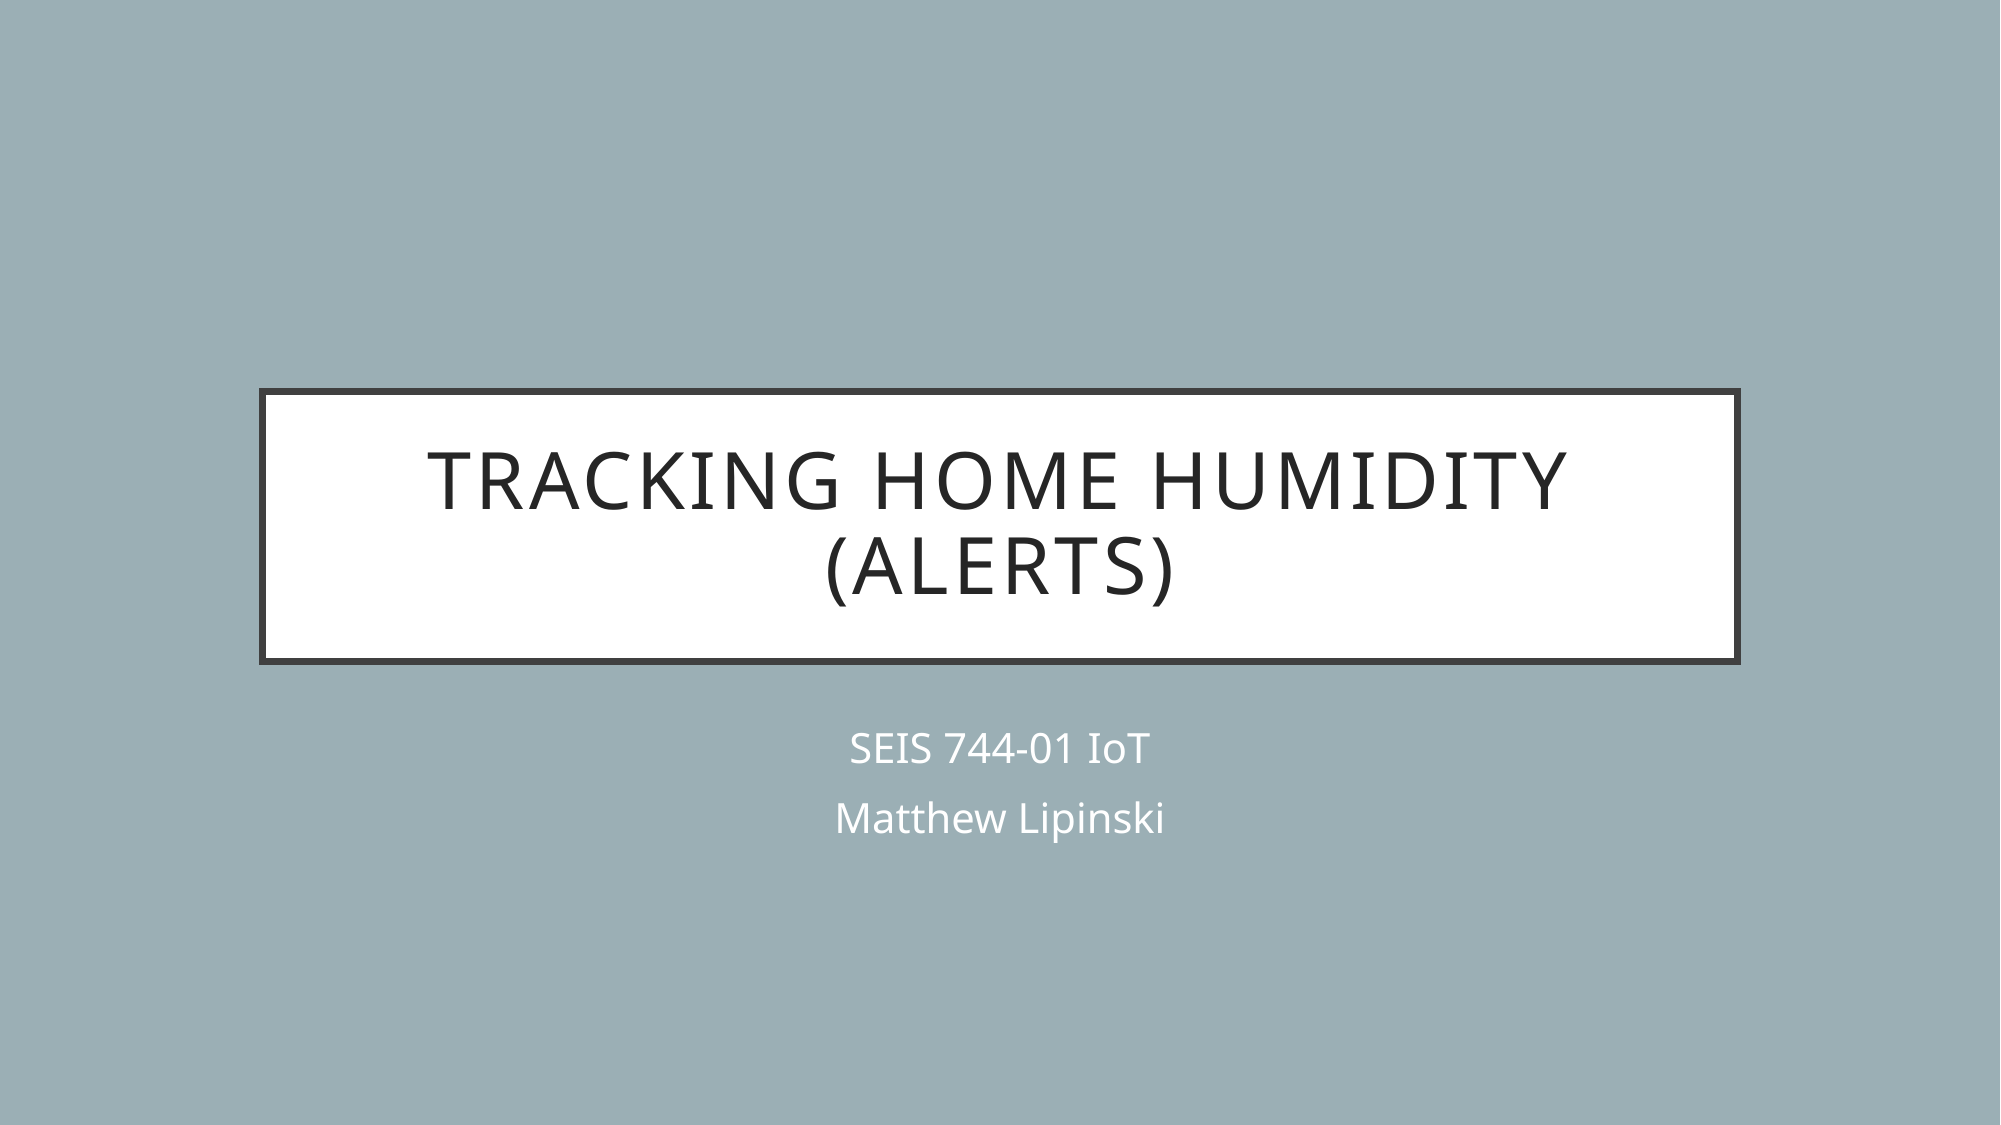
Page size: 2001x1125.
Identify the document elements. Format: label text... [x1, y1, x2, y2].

subtitle SEIS 744-01 IoT Matthew Lipinski [442, 713, 1558, 918]
title Tracking Home humidity (Alerts) [259, 388, 1741, 665]
